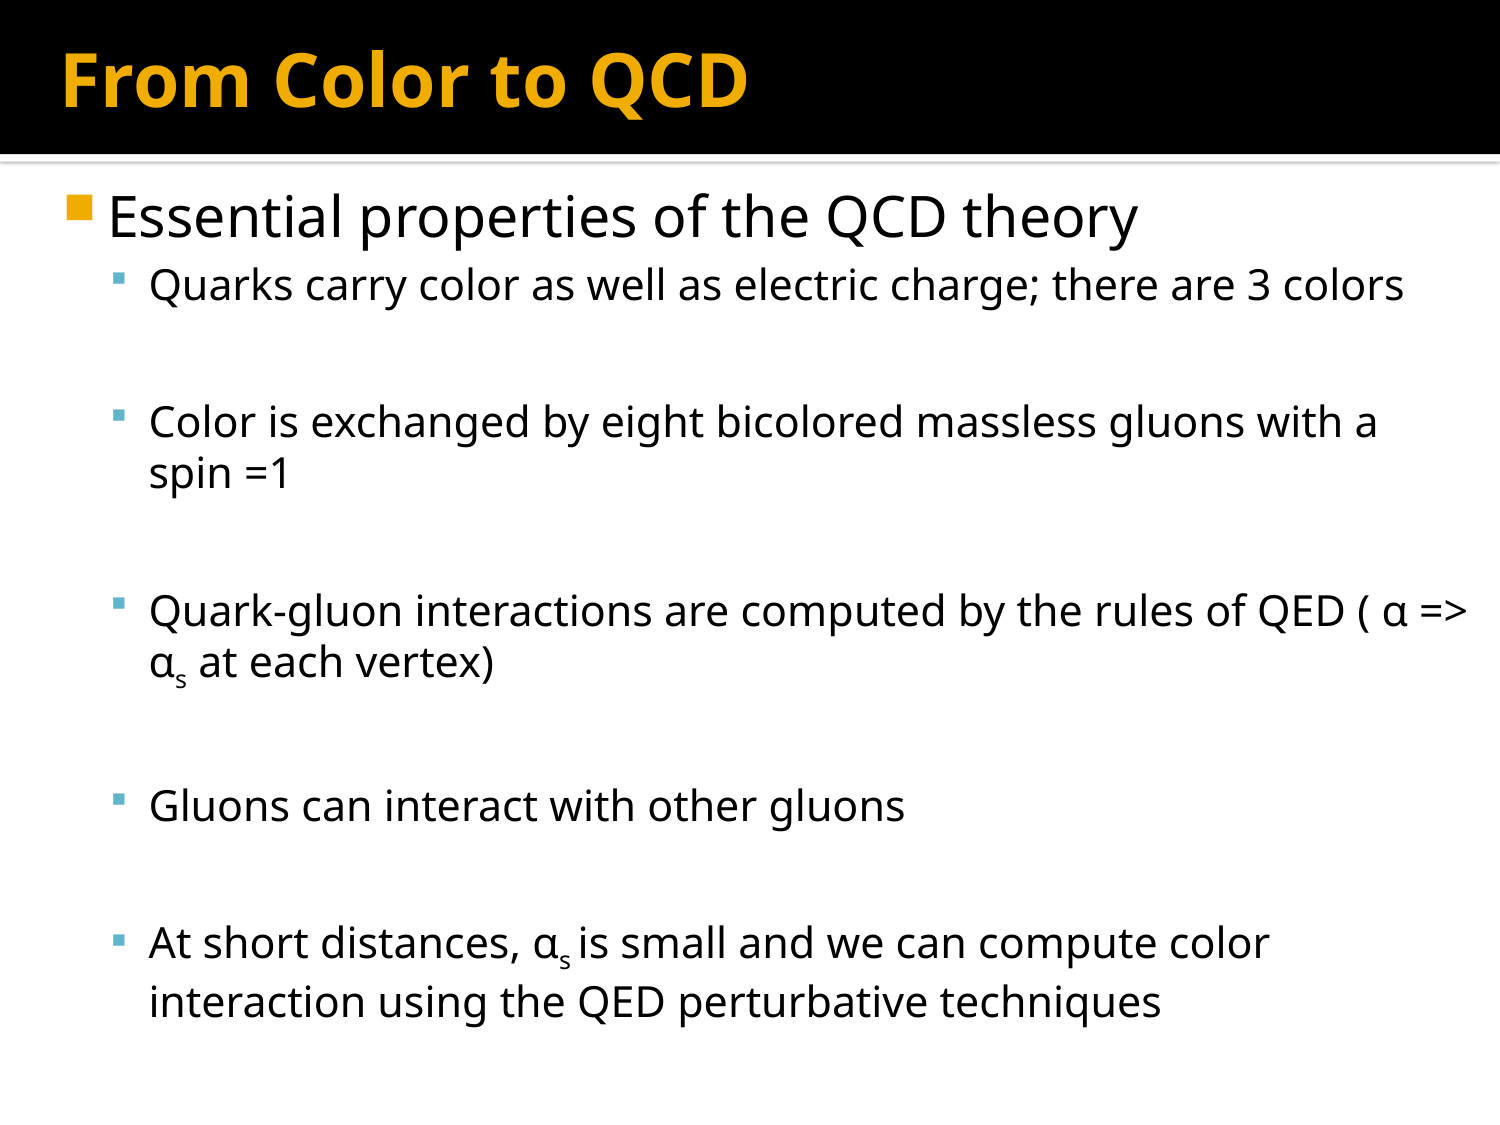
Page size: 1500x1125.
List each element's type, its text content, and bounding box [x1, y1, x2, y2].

list Essential properties of the QCD theory Quarks carry color as well as electric charge; there are 3 colors Color is exchanged by eight bicolored massless gluons with a spin =1 Quark-gluon interactions are computed by the rules of QED ( α => αs at each vertex) Gluons can interact with other gluons At short distances, αs is small and we can compute color interaction using the QED perturbative techniques [36, 165, 1489, 1036]
title From Color to QCD [44, 0, 1467, 155]
